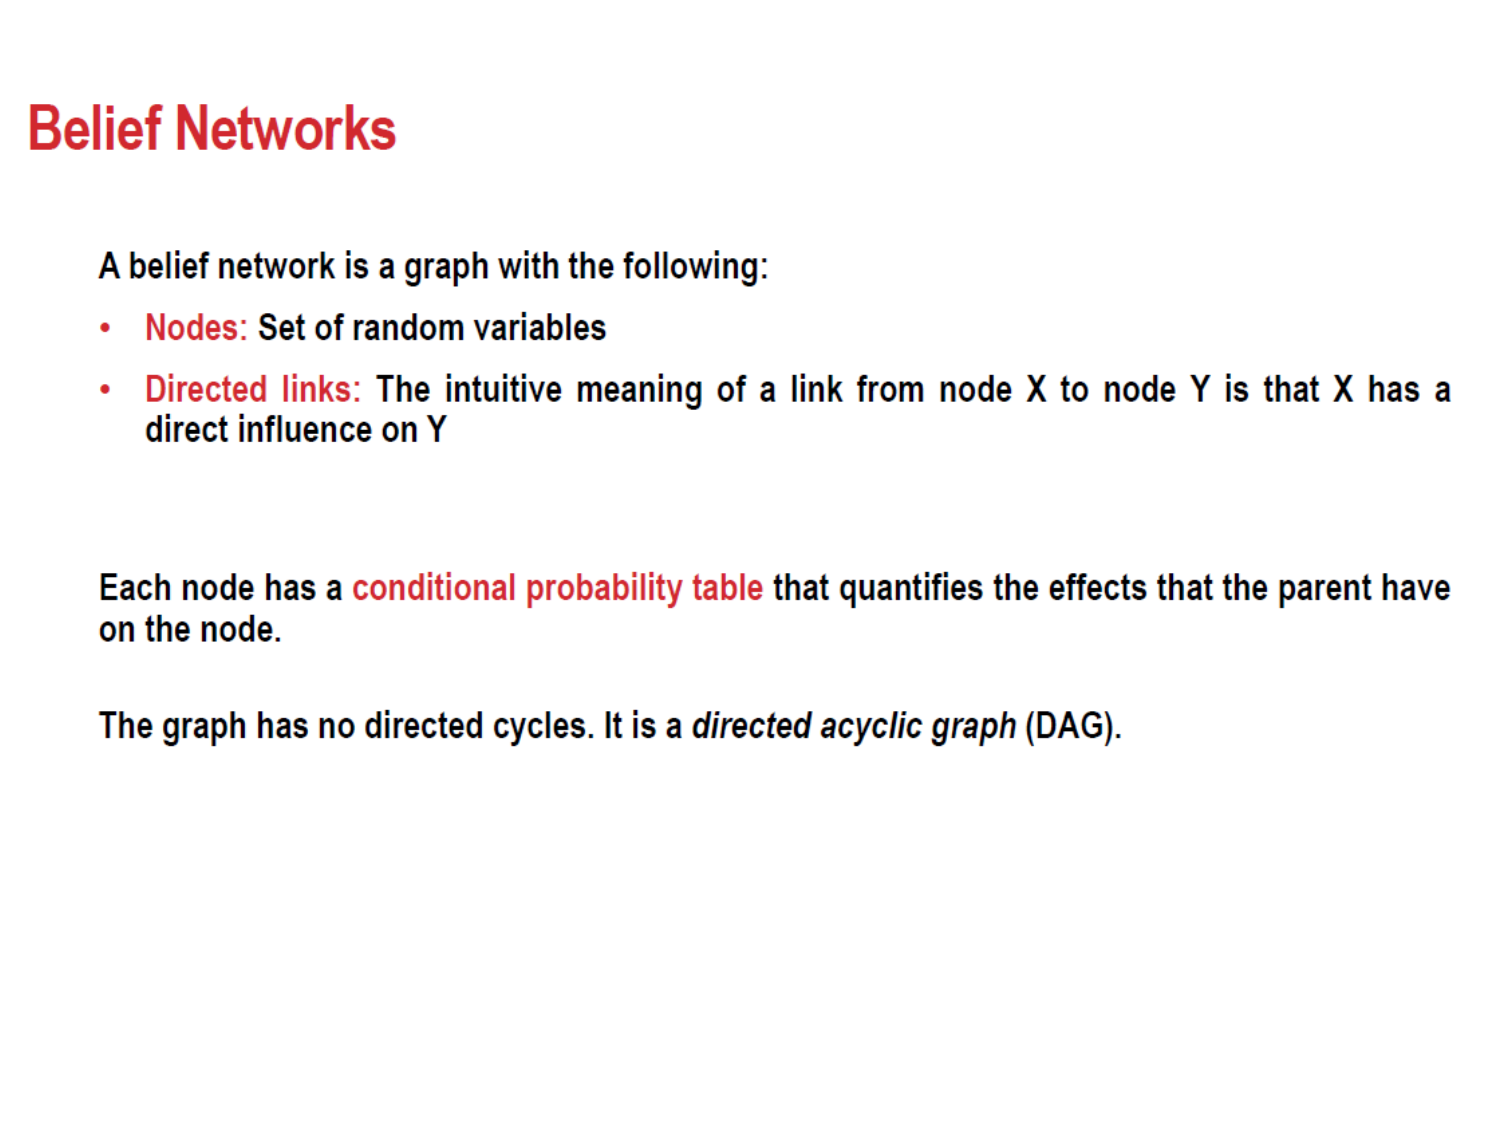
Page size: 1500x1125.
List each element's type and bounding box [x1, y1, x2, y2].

picture [24, 99, 1460, 762]
